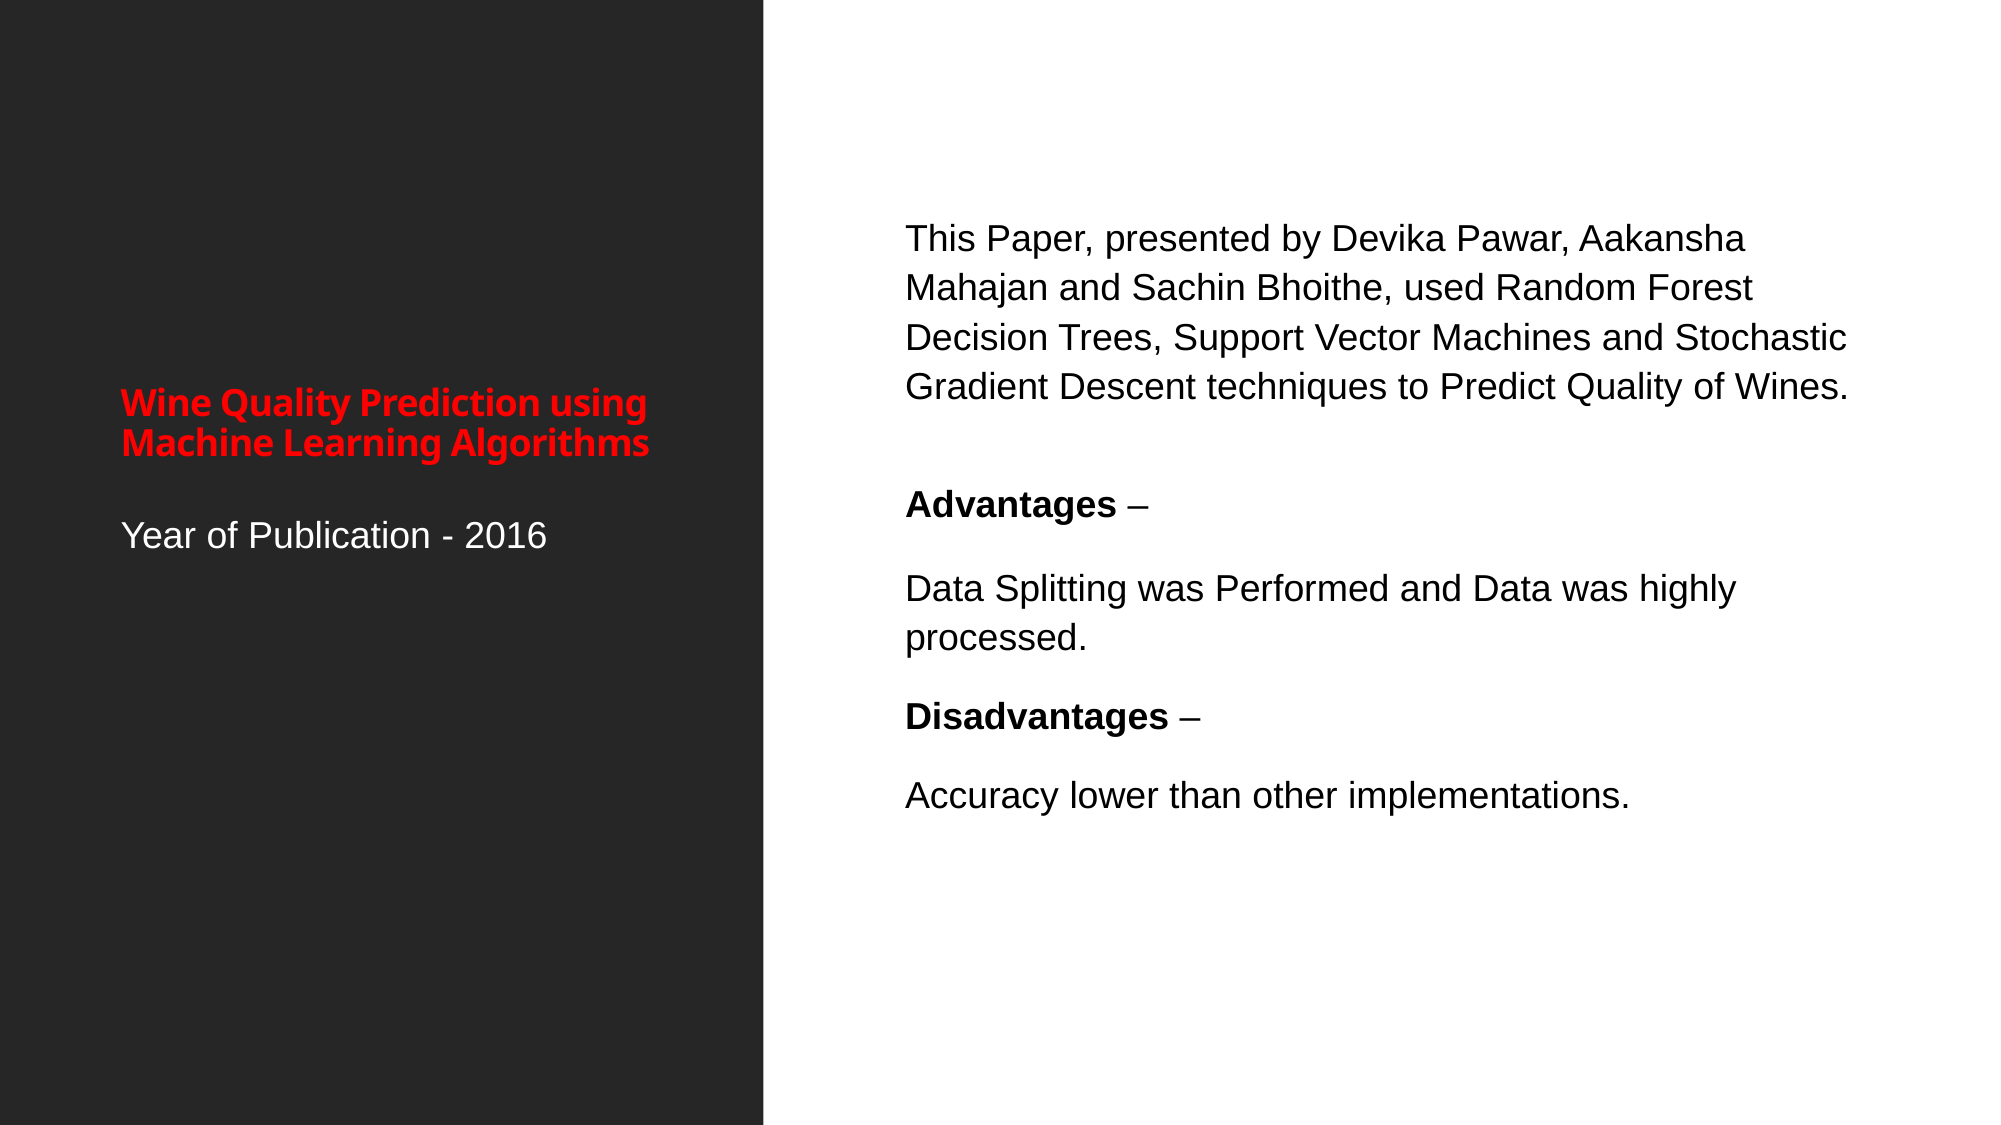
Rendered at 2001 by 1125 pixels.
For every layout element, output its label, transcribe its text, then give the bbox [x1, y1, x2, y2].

title Wine Quality Prediction using Machine Learning Algorithms [105, 128, 683, 473]
list This Paper, presented by Devika Pawar, Aakansha Mahajan and Sachin Bhoithe, used Random Forest Decision Trees, Support Vector Machines and Stochastic Gradient Descent techniques to Predict Quality of Wines. Advantages – Data Splitting was Performed and Data was highly processed. Disadvantages – Accuracy lower than other implementations. [890, 201, 1863, 1125]
list Year of Publication - 2016 [105, 499, 683, 1002]
